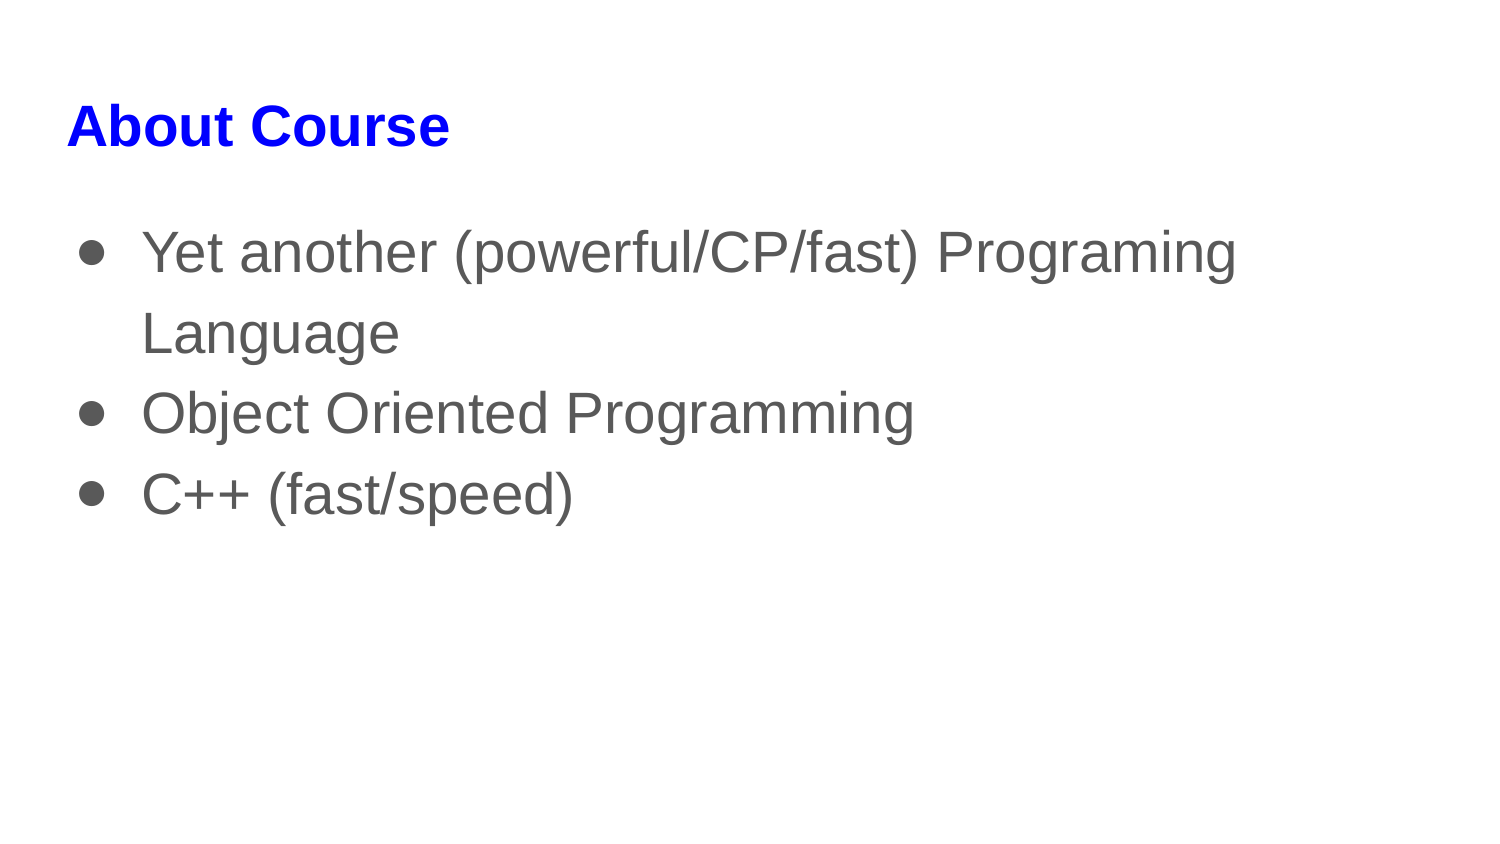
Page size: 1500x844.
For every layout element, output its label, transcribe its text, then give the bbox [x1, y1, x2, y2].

list Yet another (powerful/CP/fast) Programing Language Object Oriented Programming C++ (fast/speed) [51, 189, 1449, 750]
title About Course [51, 72, 1449, 167]
